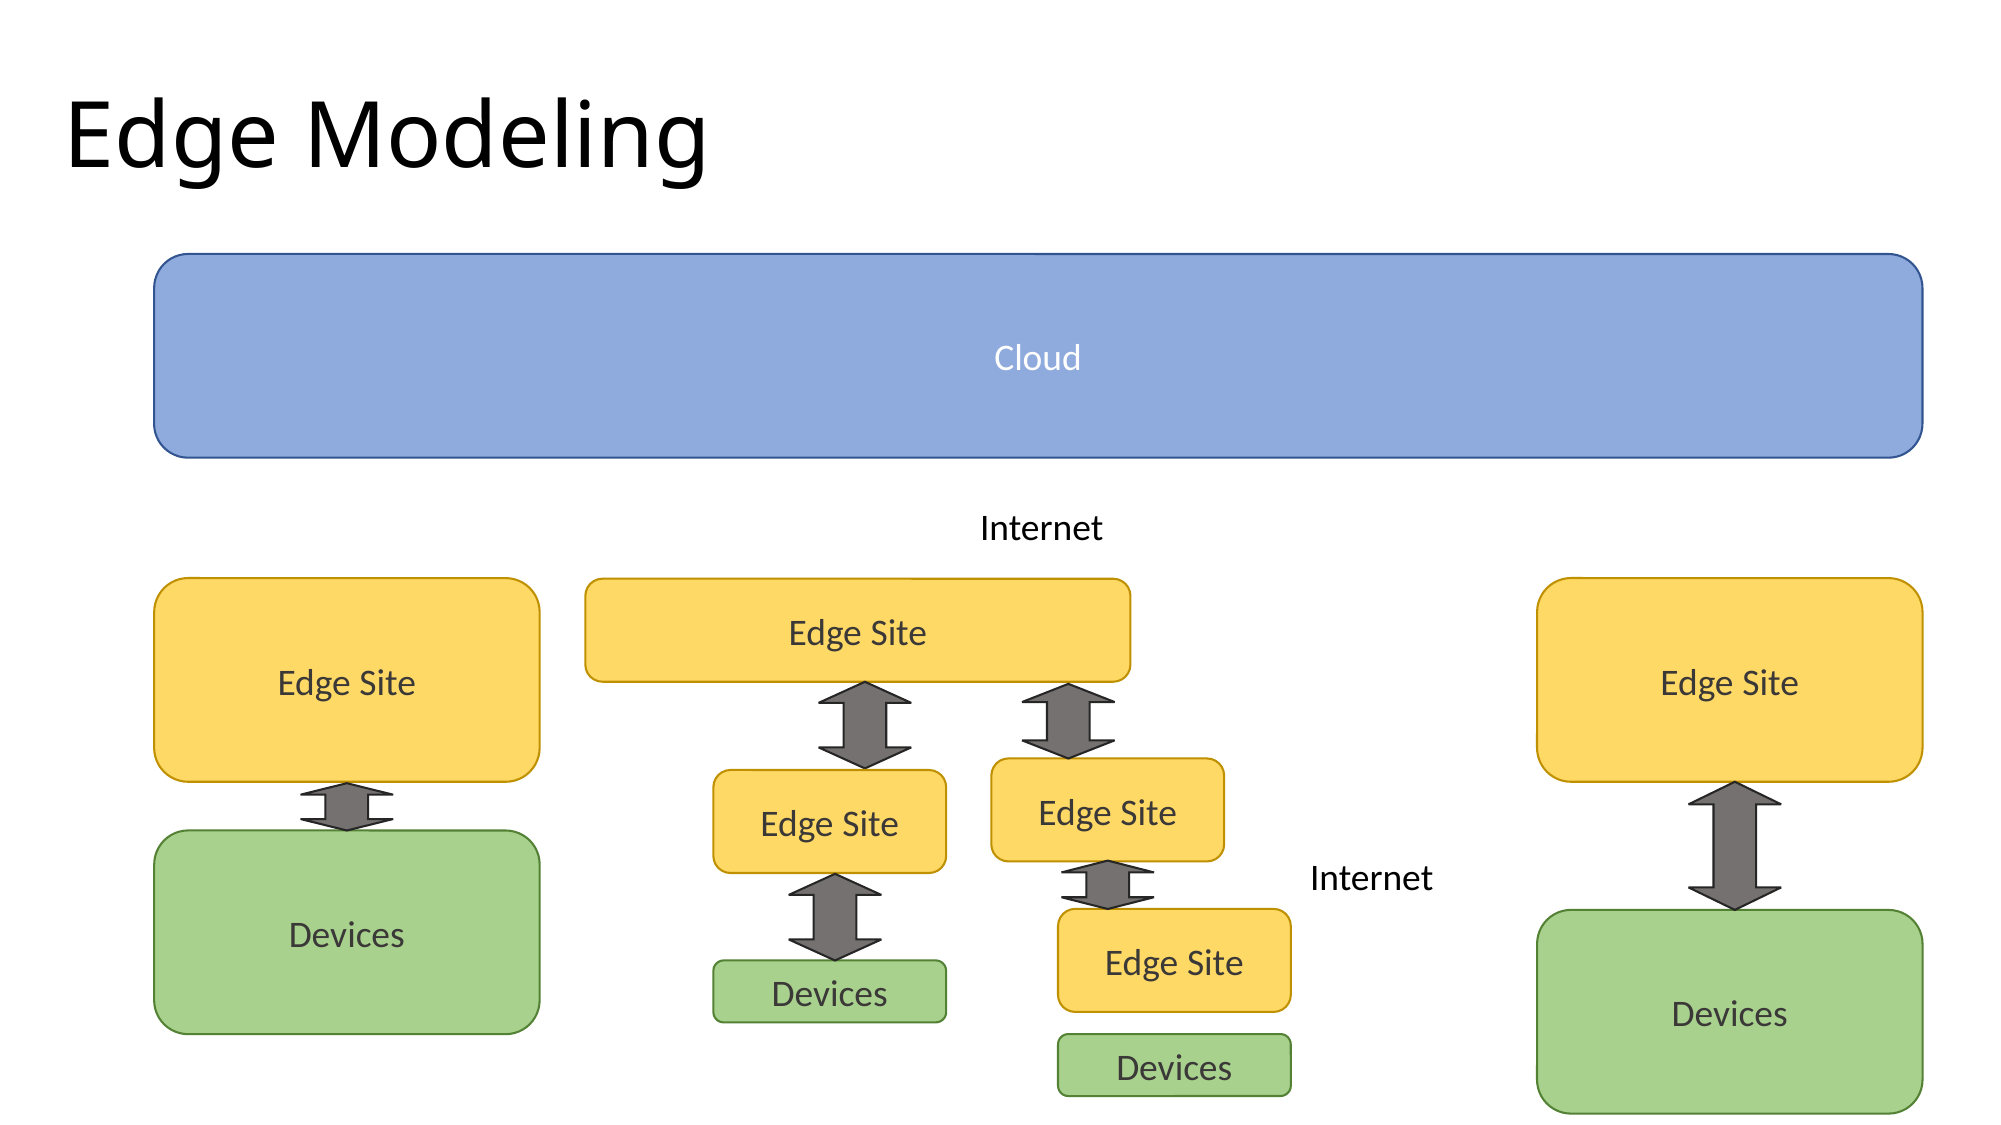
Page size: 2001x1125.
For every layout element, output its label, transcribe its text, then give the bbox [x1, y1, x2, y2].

text_box [300, 782, 394, 832]
text_box Internet [965, 495, 1128, 556]
text_box [788, 872, 882, 962]
text_box Internet [1295, 845, 1457, 906]
text_box Edge Site [153, 576, 541, 783]
title Edge Modeling [48, 28, 1774, 247]
text_box Edge Site [1535, 576, 1924, 783]
text_box Edge Site [584, 577, 1132, 683]
text_box Edge Site [712, 768, 948, 875]
text_box Devices [153, 829, 541, 1036]
text_box Devices [712, 959, 948, 1024]
text_box [1688, 780, 1782, 912]
text_box [1021, 682, 1116, 760]
text_box [818, 680, 912, 768]
text_box Cloud [153, 252, 1924, 459]
text_box Devices [1535, 908, 1924, 1115]
text_box Edge Site [990, 757, 1226, 863]
text_box Edge Site [1056, 907, 1292, 1013]
text_box Devices [1056, 1033, 1292, 1098]
text_box [1061, 859, 1155, 911]
